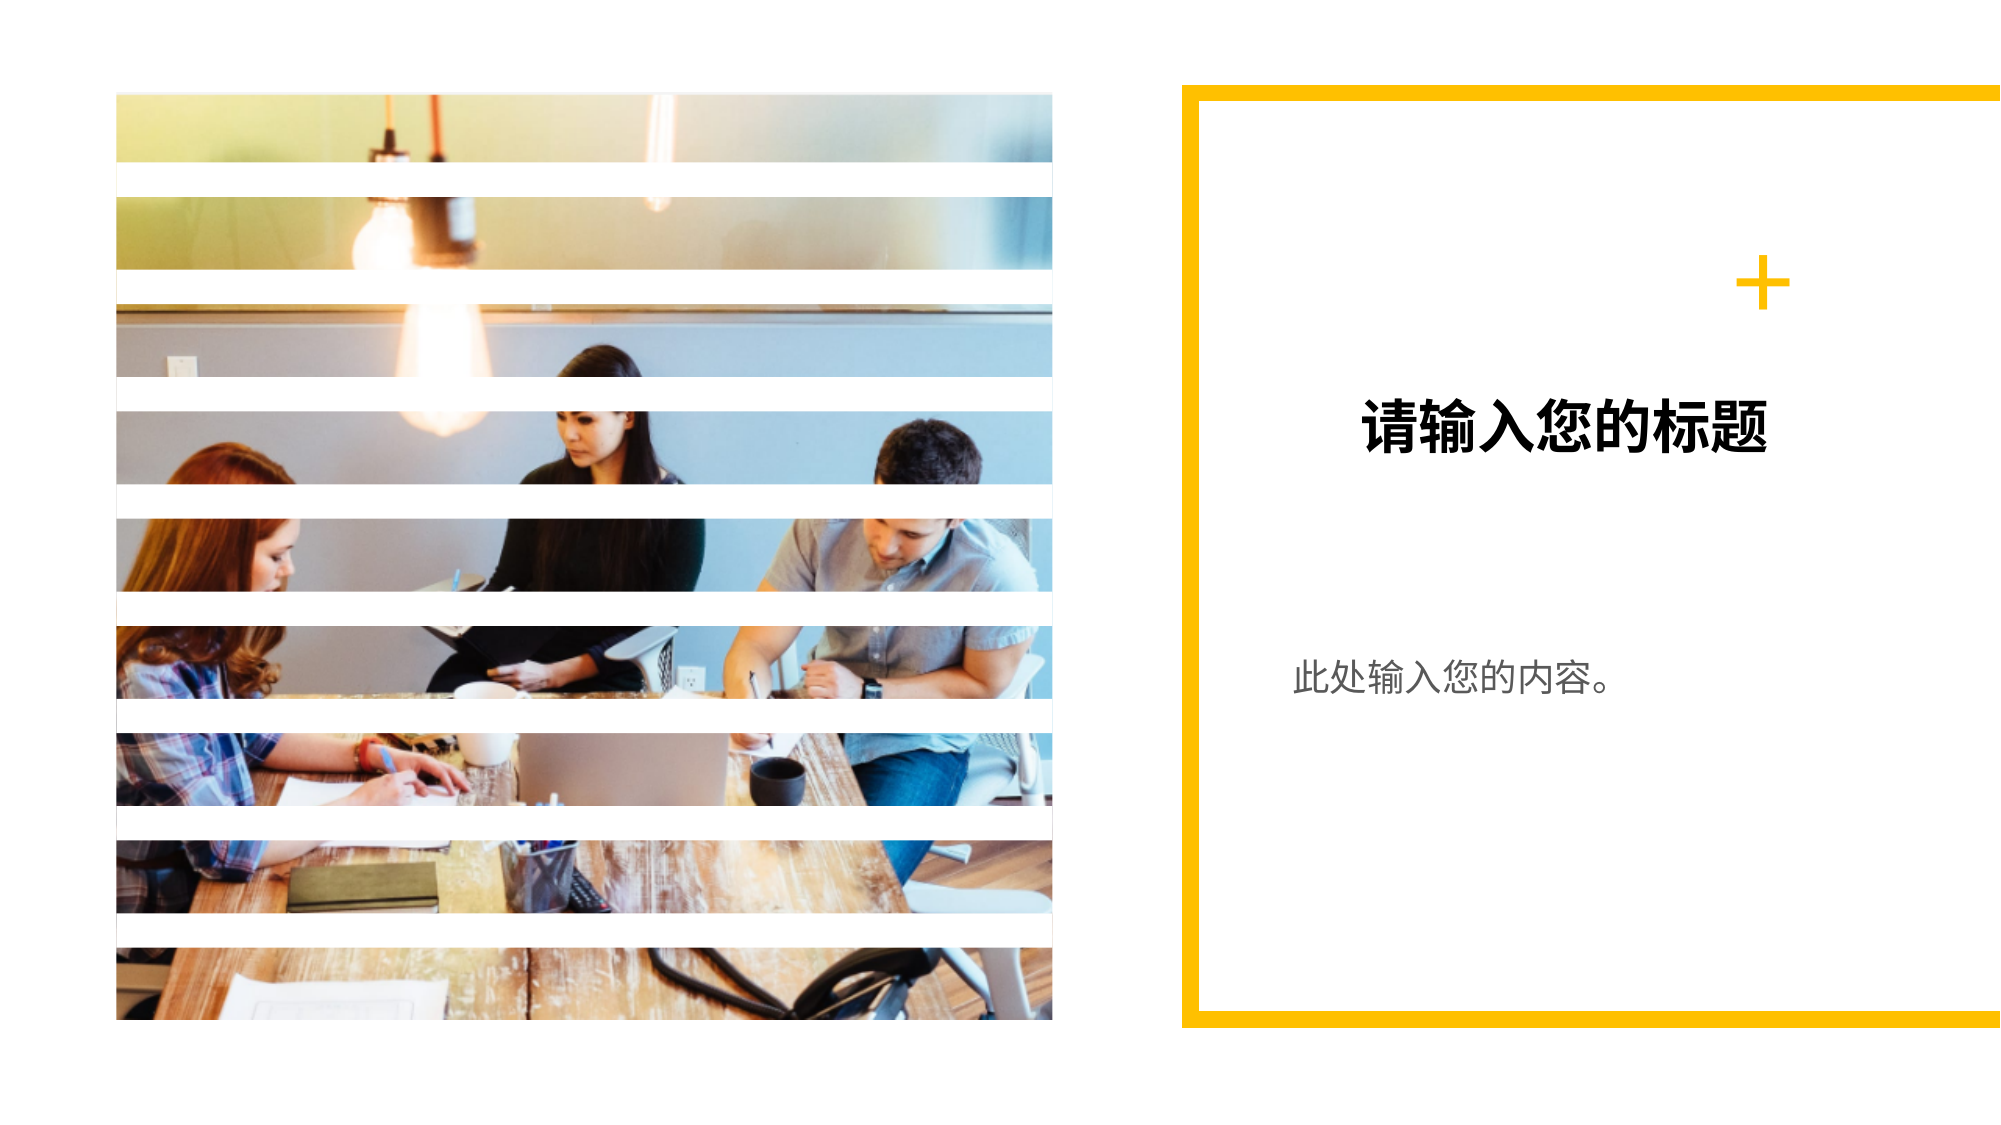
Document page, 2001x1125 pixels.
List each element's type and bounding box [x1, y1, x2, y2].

picture [116, 92, 1053, 1020]
text_box [1190, 92, 2000, 1020]
